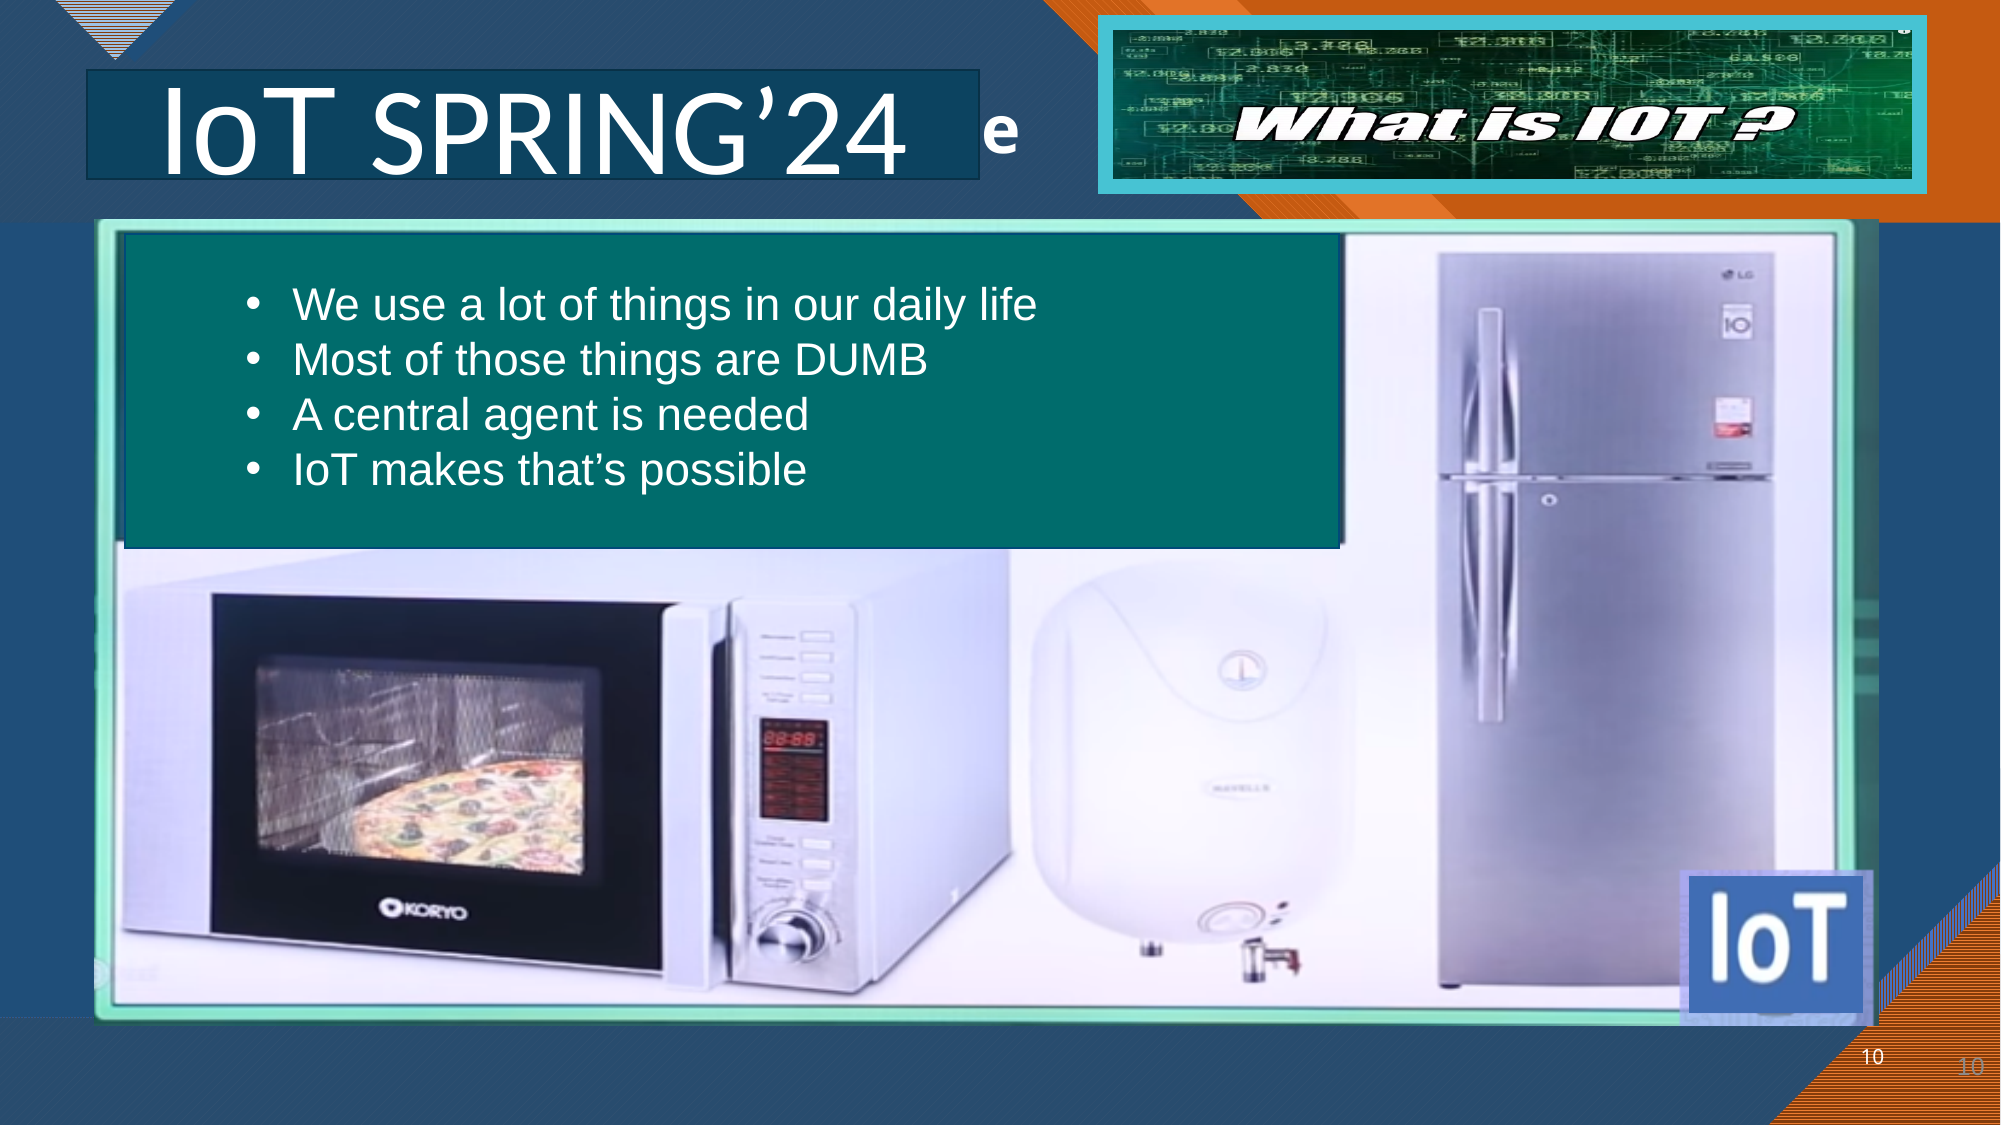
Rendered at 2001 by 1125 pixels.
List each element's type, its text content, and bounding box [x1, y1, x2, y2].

picture [94, 219, 1879, 1026]
text_box IoT SPRING’24 [86, 69, 980, 180]
slide_number 10 [1933, 1035, 2000, 1096]
picture [1112, 29, 1913, 180]
